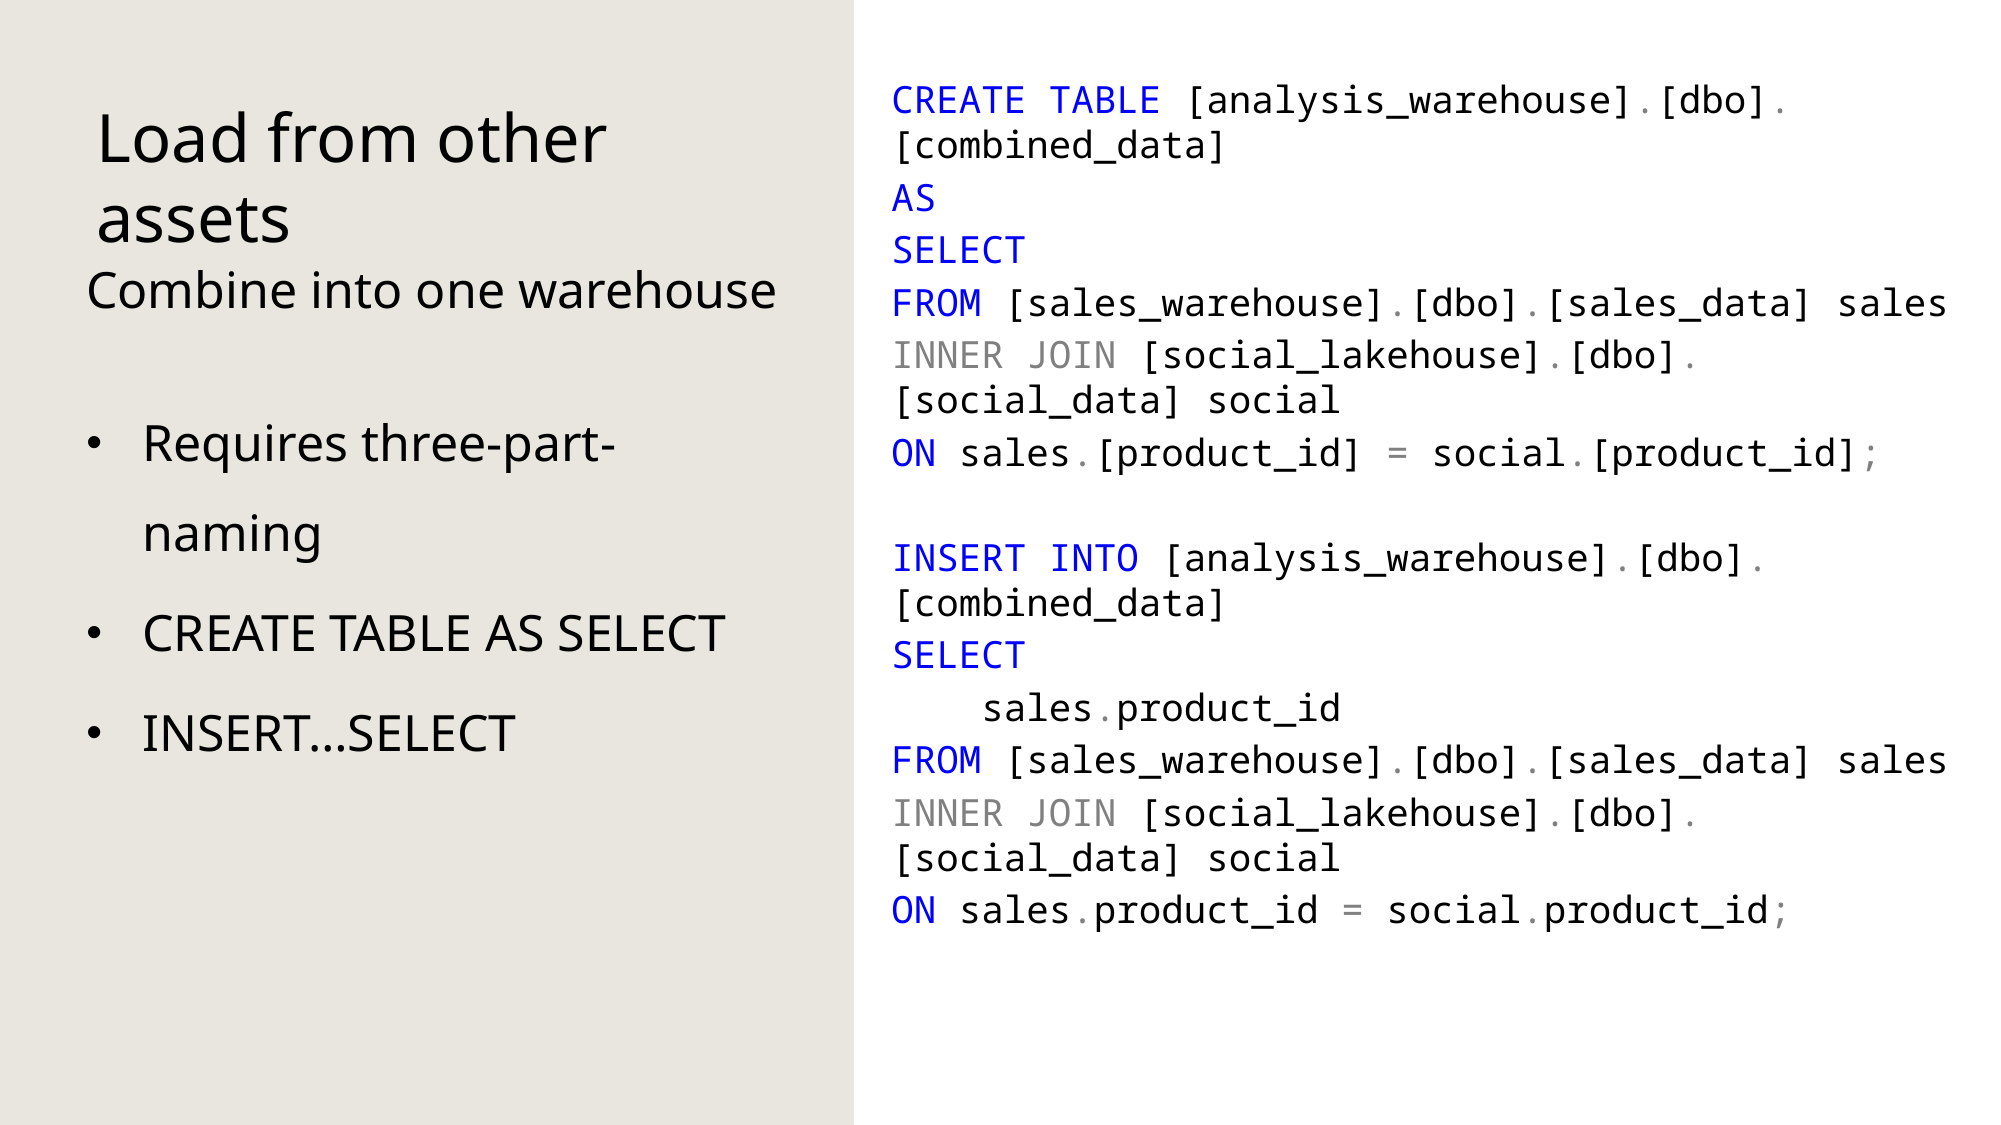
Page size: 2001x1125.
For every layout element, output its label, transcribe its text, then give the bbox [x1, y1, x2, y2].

text_box Combine into one warehouse [86, 258, 820, 320]
title Load from other assets [96, 96, 820, 177]
list CREATE TABLE [analysis_warehouse].[dbo].[combined_data] AS SELECT FROM [sales_warehouse].[dbo].[sales_data] sales INNER JOIN [social_lakehouse].[dbo].[social_data] social ON sales.[product_id] = social.[product_id]; INSERT INTO [analysis_warehouse].[dbo].[combined_data] SELECT sales.product_id FROM [sales_warehouse].[dbo].[sales_data] sales INNER JOIN [social_lakehouse].[dbo].[social_data] social ON sales.product_id = social.product_id; [891, 76, 1973, 1049]
list Requires three-part-naming CREATE TABLE AS SELECT INSERT…SELECT [86, 381, 750, 758]
